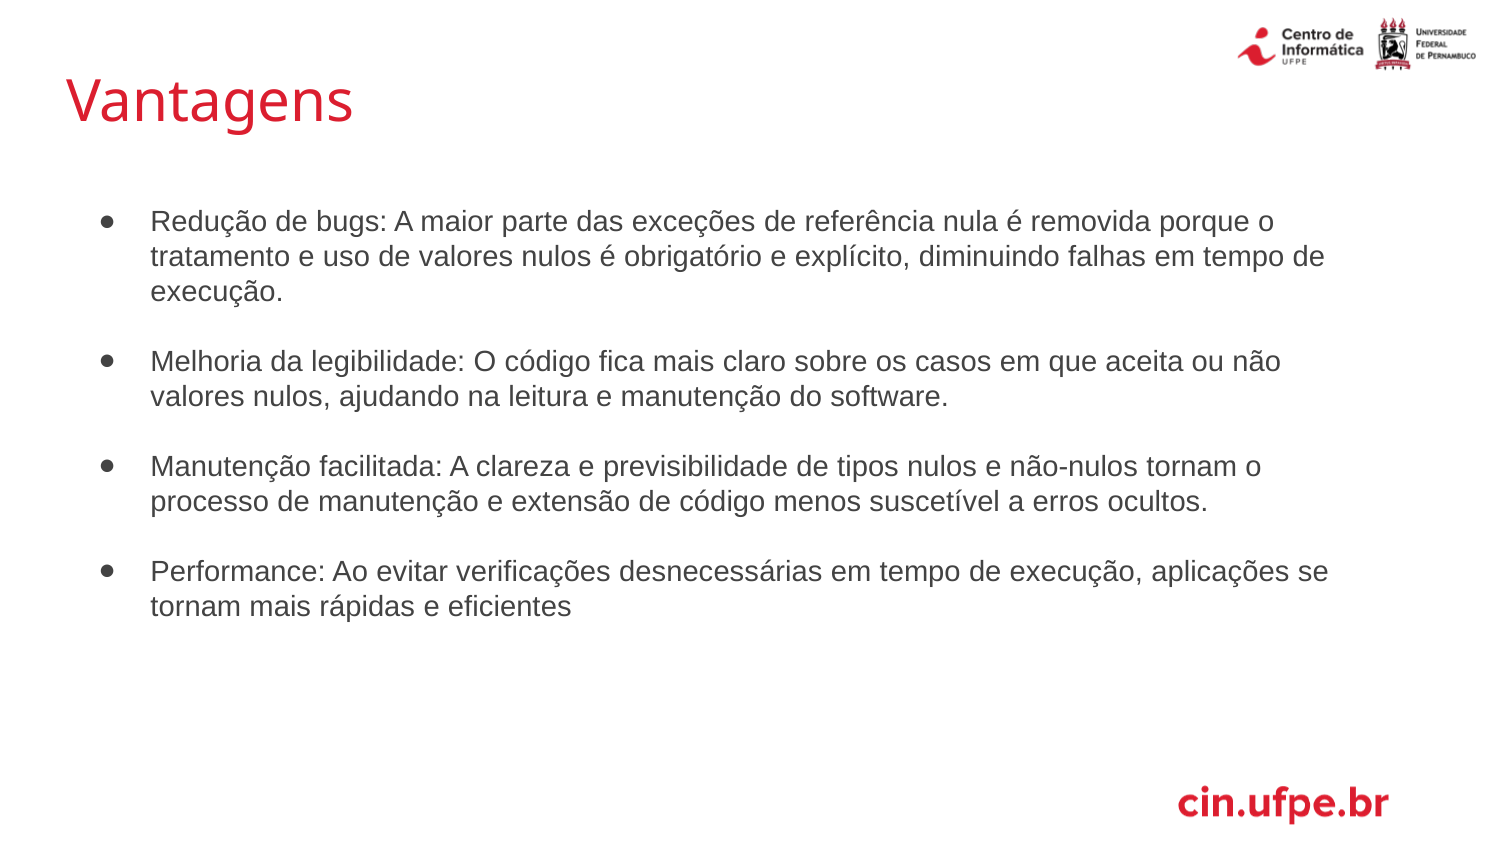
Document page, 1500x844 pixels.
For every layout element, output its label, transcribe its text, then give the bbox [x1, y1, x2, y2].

title Vantagens [51, 30, 1449, 167]
text_box Redução de bugs: A maior parte das exceções de referência nula é removida porque o tratamento e uso de valores nulos é obrigatório e explícito, diminuindo falhas em tempo de execução. Melhoria da legibilidade: O código fica mais claro sobre os casos em que aceita ou não valores nulos, ajudando na leitura e manutenção do software. Manutenção facilitada: A clareza e previsibilidade de tipos nulos e não-nulos tornam o processo de manutenção e extensão de código menos suscetível a erros ocultos. Performance: Ao evitar verificações desnecessárias em tempo de execução, aplicações se tornam mais rápidas e eficientes [60, 187, 1392, 739]
picture [1177, 780, 1390, 825]
picture [1222, 8, 1491, 88]
